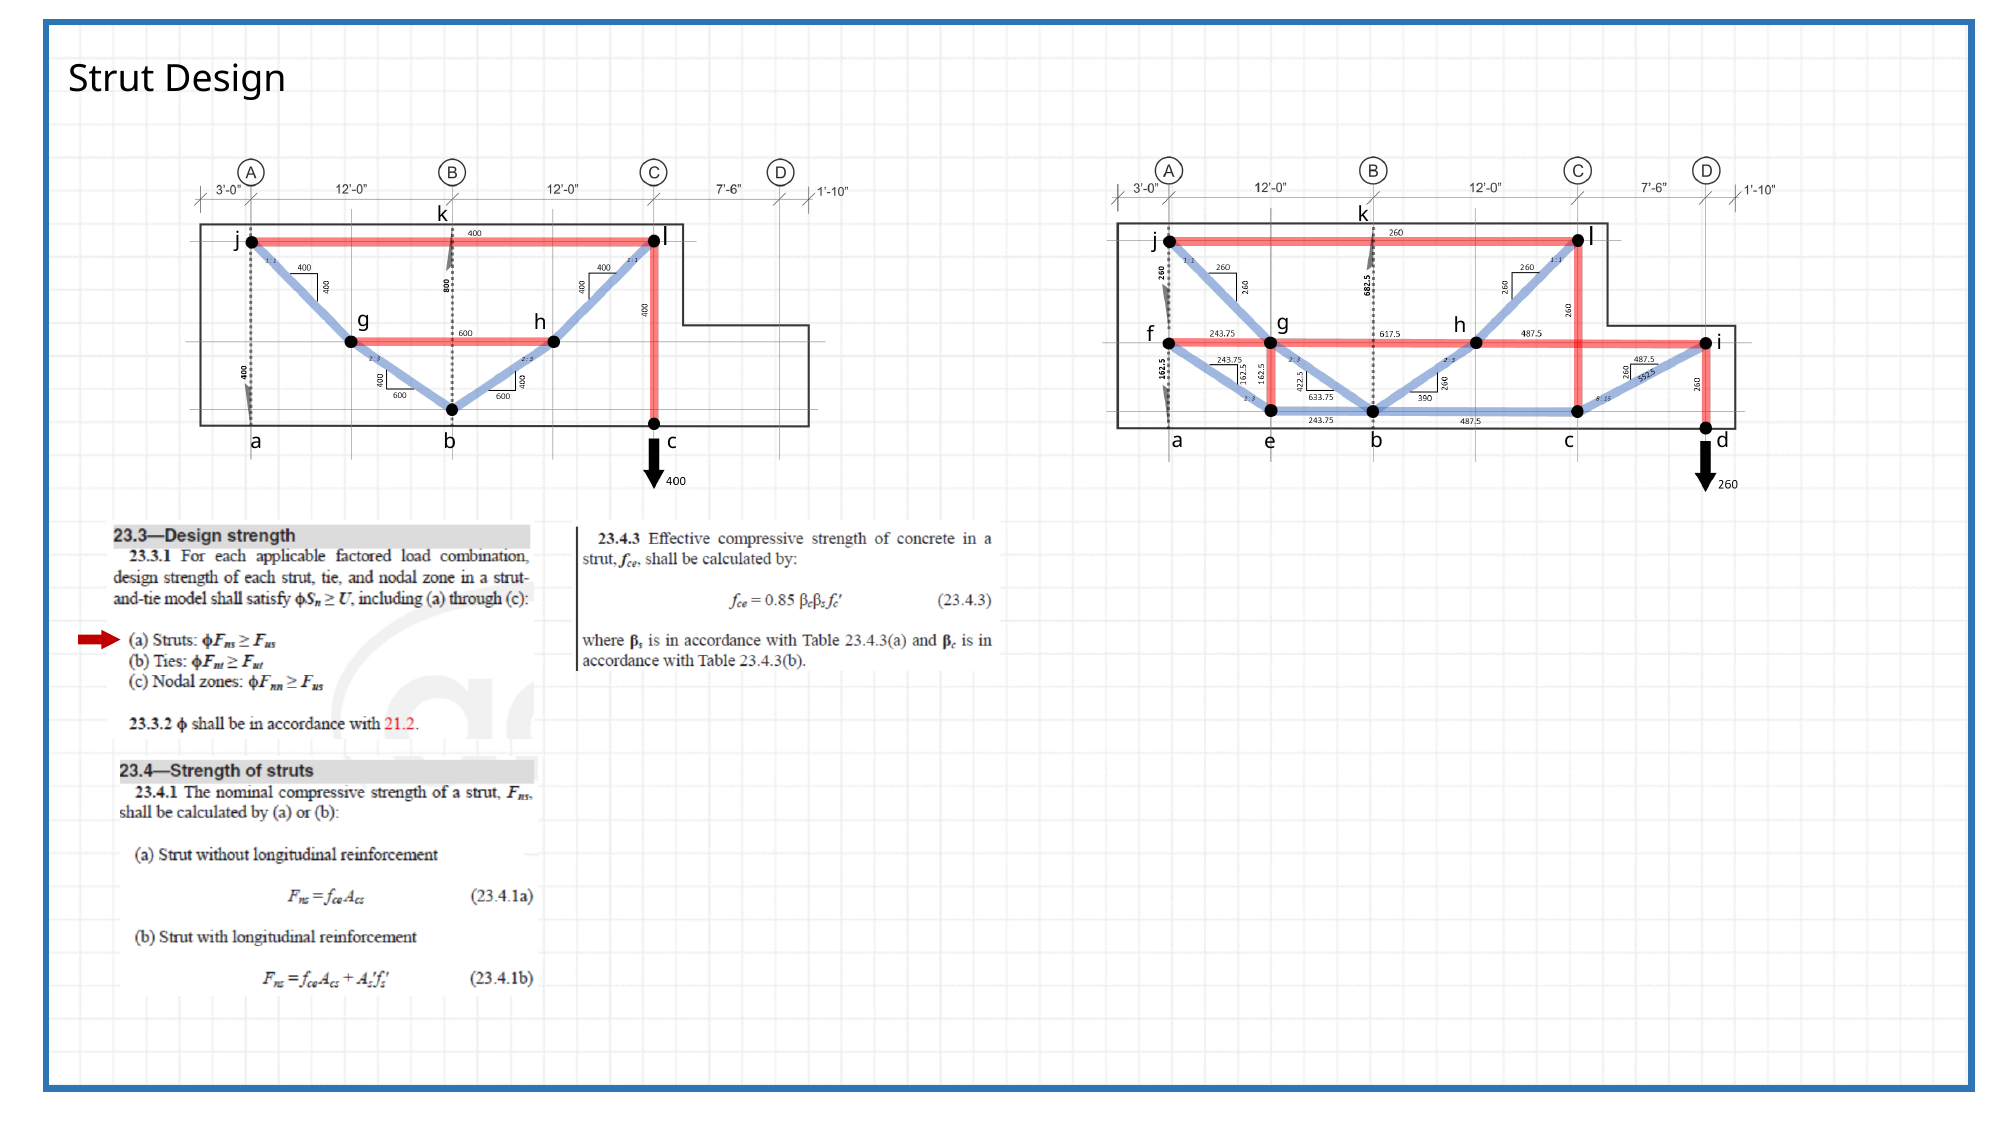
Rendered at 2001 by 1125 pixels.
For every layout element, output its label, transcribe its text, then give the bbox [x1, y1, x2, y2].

text_box Strut Design [53, 46, 302, 107]
picture [49, 25, 1968, 1085]
text_box [77, 628, 107, 651]
